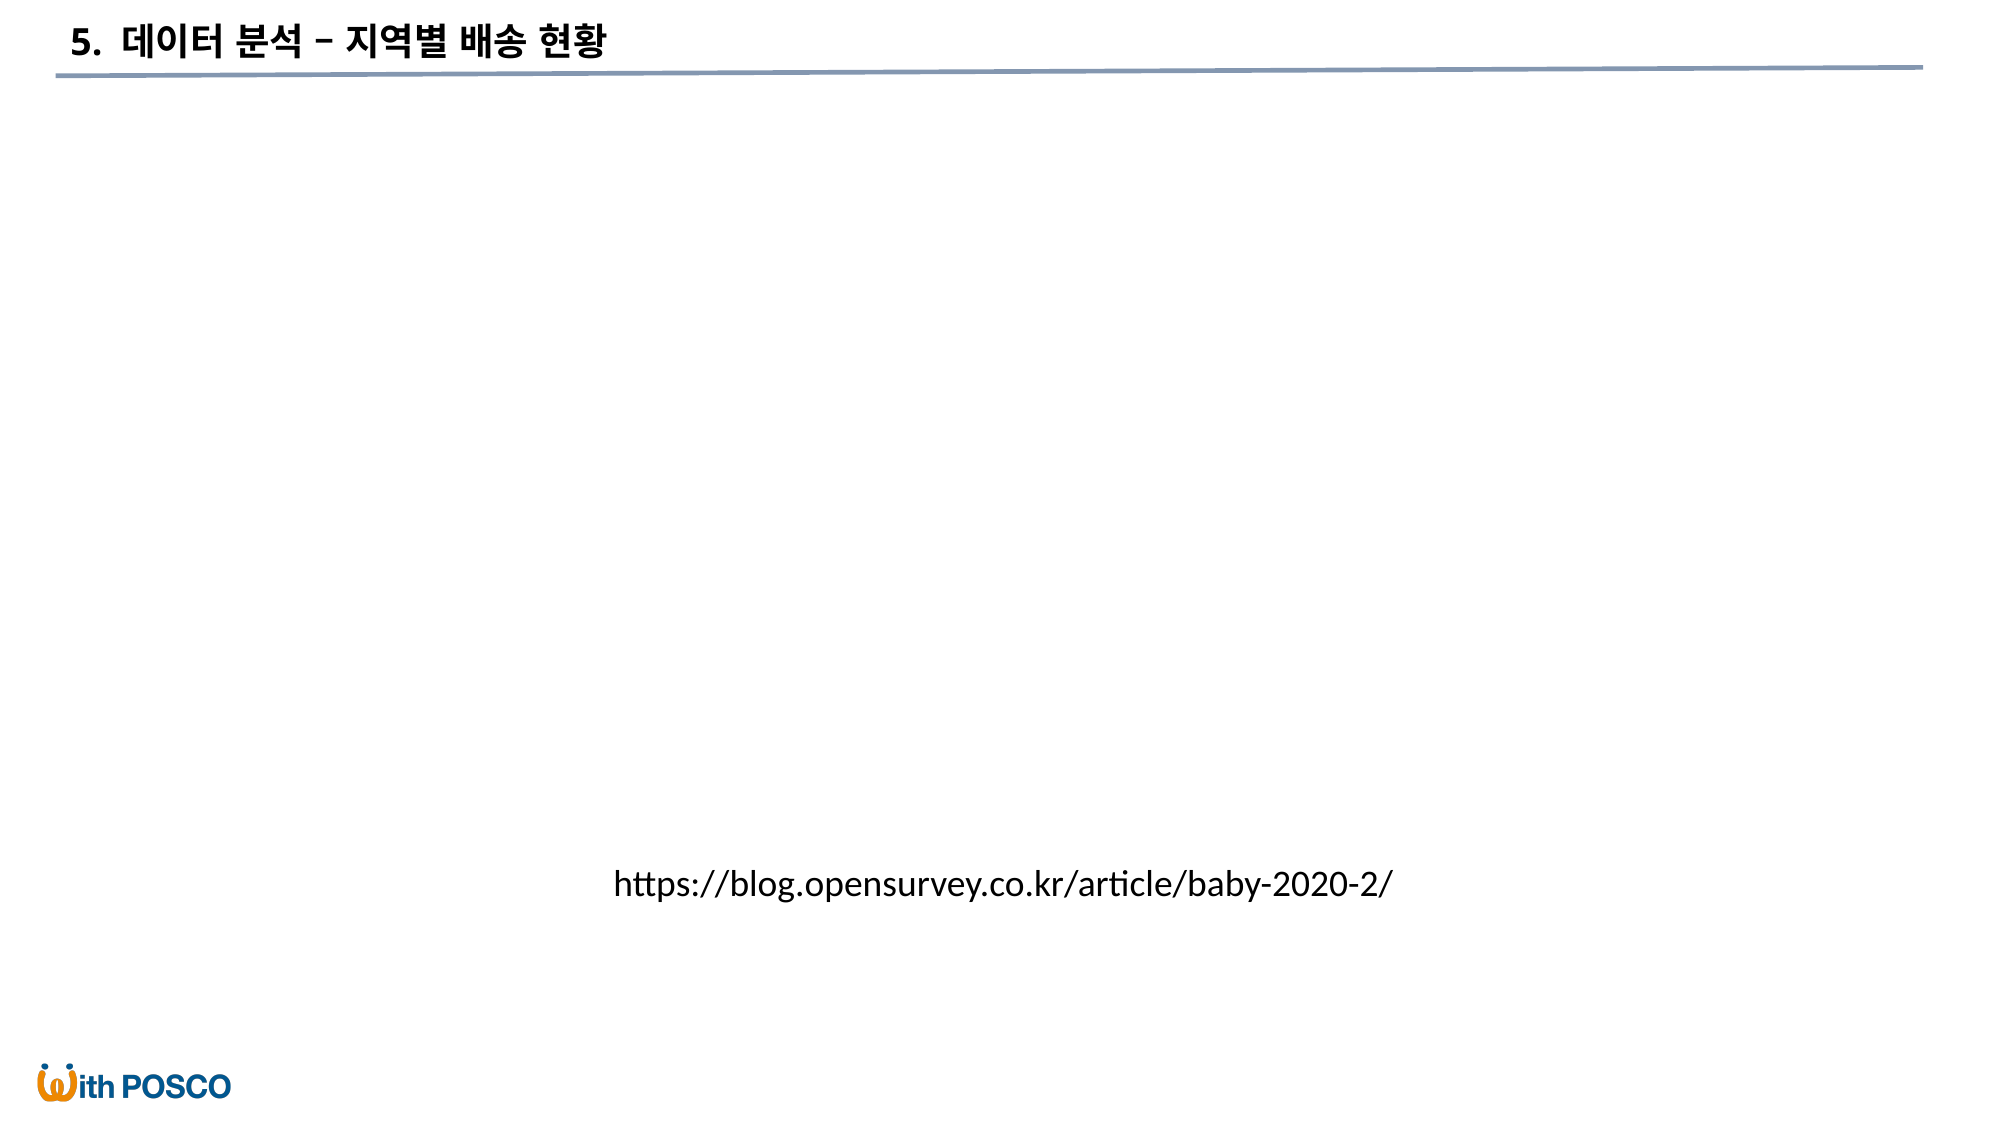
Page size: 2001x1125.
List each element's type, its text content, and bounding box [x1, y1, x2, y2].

picture [36, 1062, 232, 1103]
text_box 5. 데이터 분석 – 지역별 배송 현황 [55, 12, 1427, 74]
text_box https://blog.opensurvey.co.kr/article/baby-2020-2/ [598, 851, 1599, 912]
text_box [55, 66, 1924, 77]
